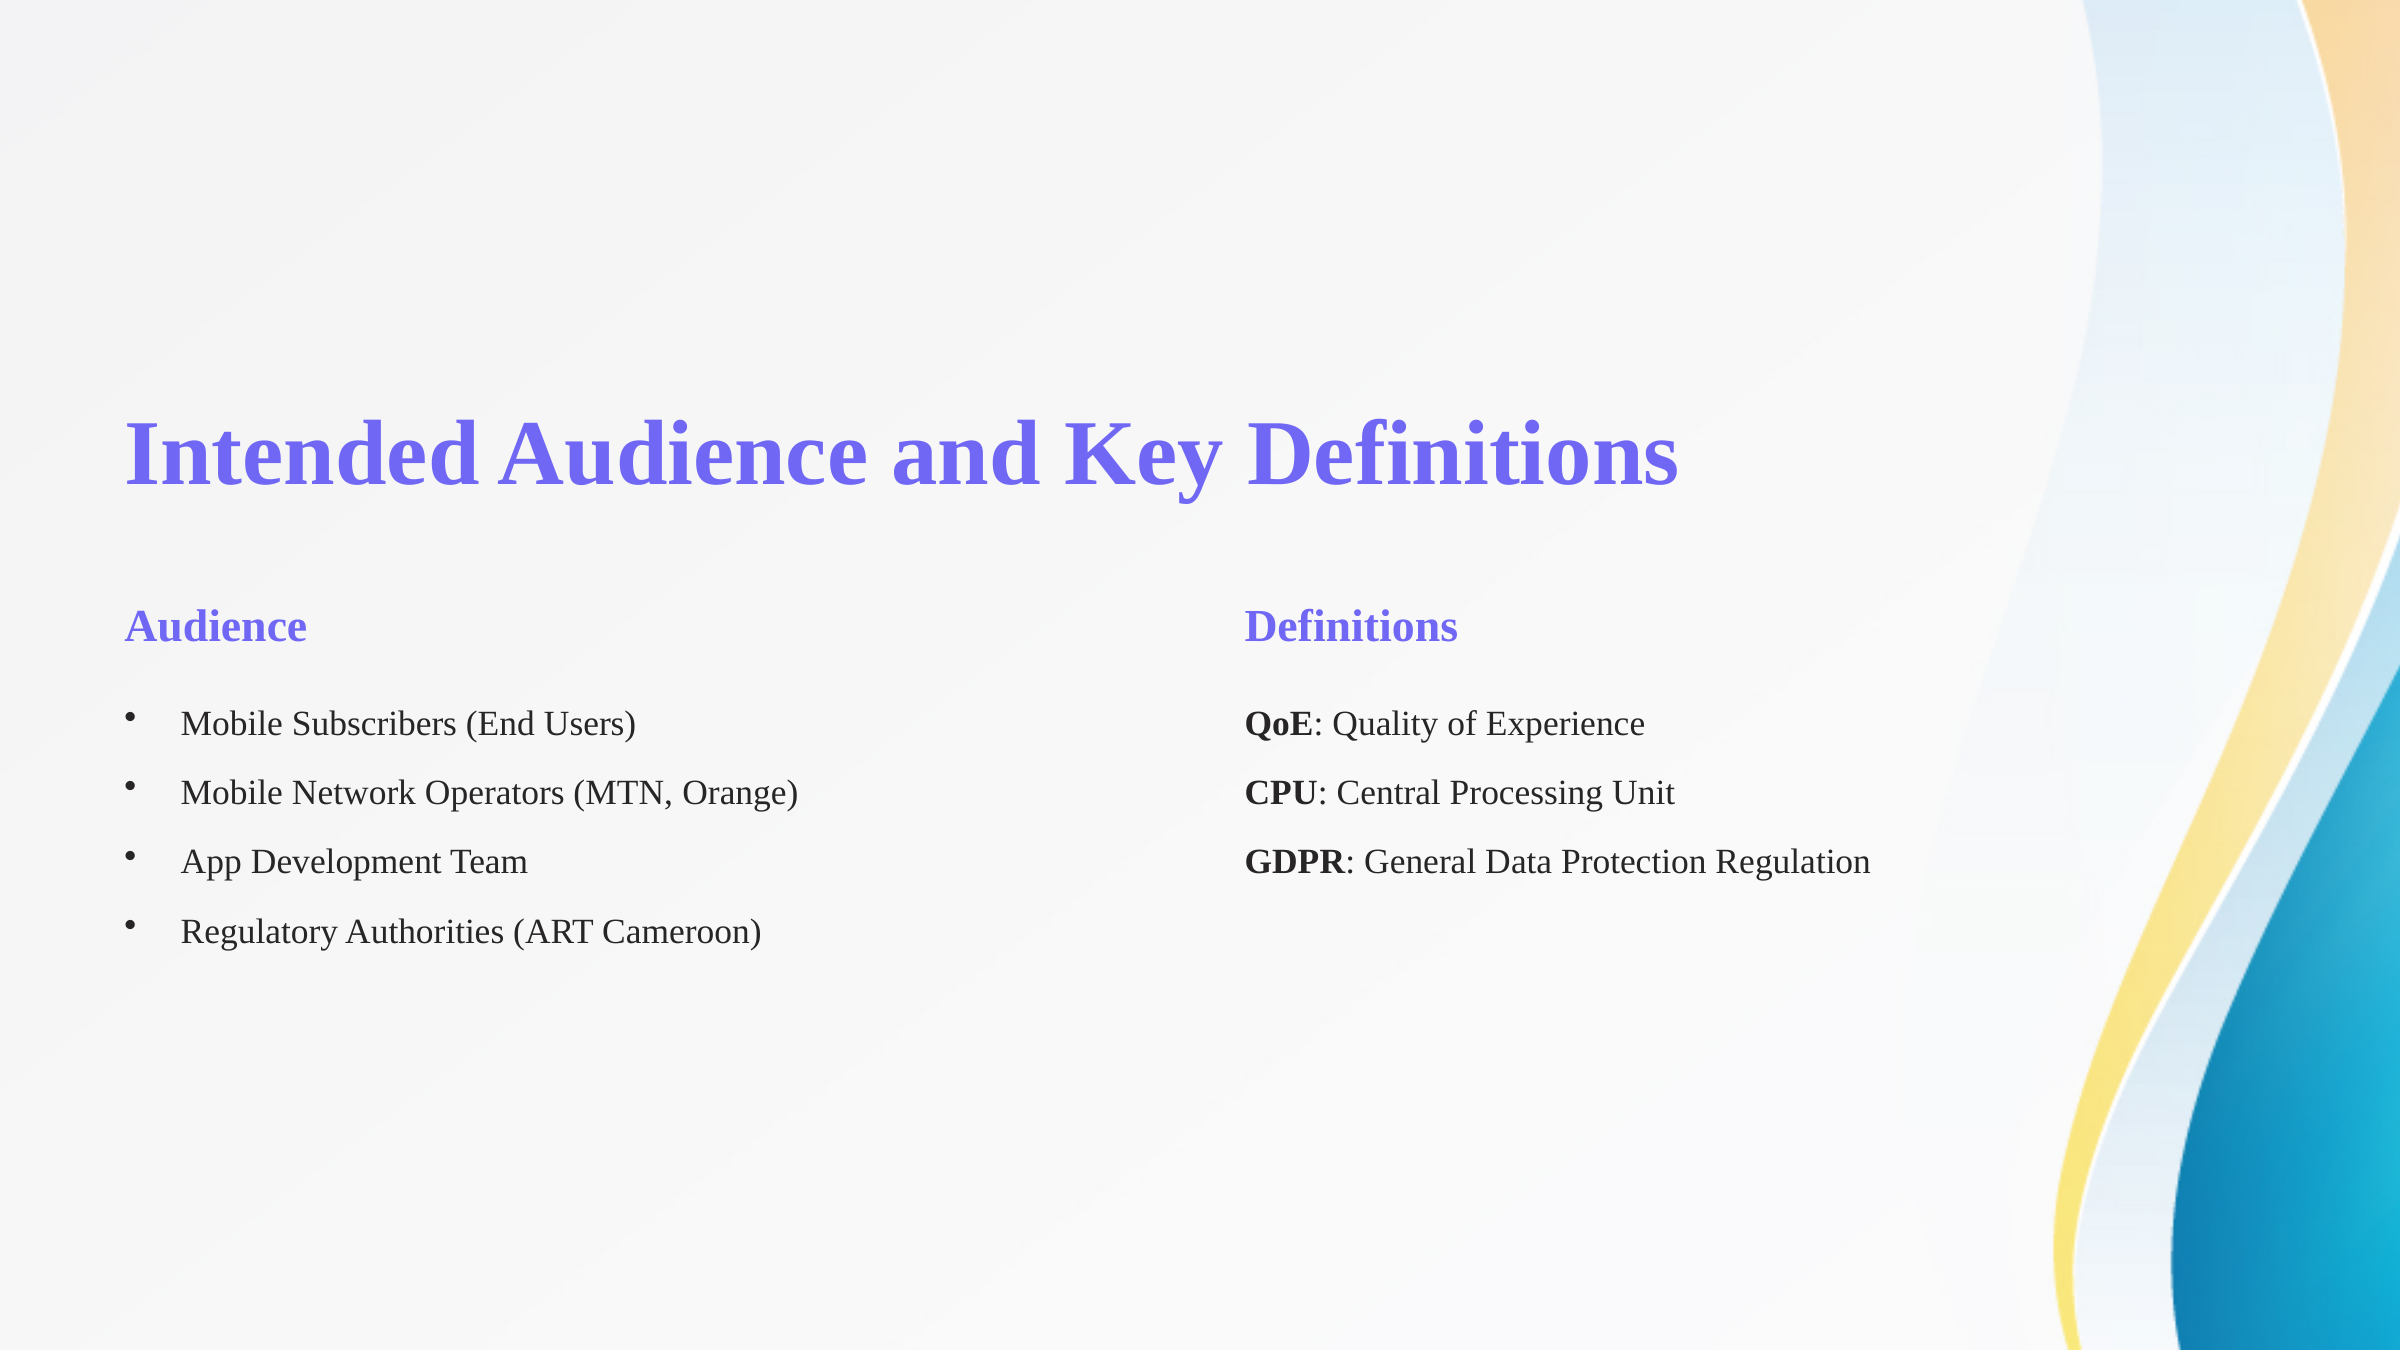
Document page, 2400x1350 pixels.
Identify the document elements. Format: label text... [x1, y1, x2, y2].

text_box App Development Team [124, 824, 1157, 882]
text_box Regulatory Authorities (ART Cameroon) [124, 894, 1157, 951]
text_box Audience [124, 592, 592, 651]
text_box Definitions [1244, 592, 1713, 651]
text_box Mobile Network Operators (MTN, Orange) [124, 755, 1157, 813]
text_box GDPR: General Data Protection Regulation [1244, 824, 2277, 882]
picture [0, 0, 2400, 1350]
text_box Mobile Subscribers (End Users) [124, 686, 1157, 744]
text_box CPU: Central Processing Unit [1244, 755, 2277, 813]
text_box Intended Audience and Key Definitions [124, 386, 1719, 504]
text_box QoE: Quality of Experience [1244, 686, 2277, 744]
